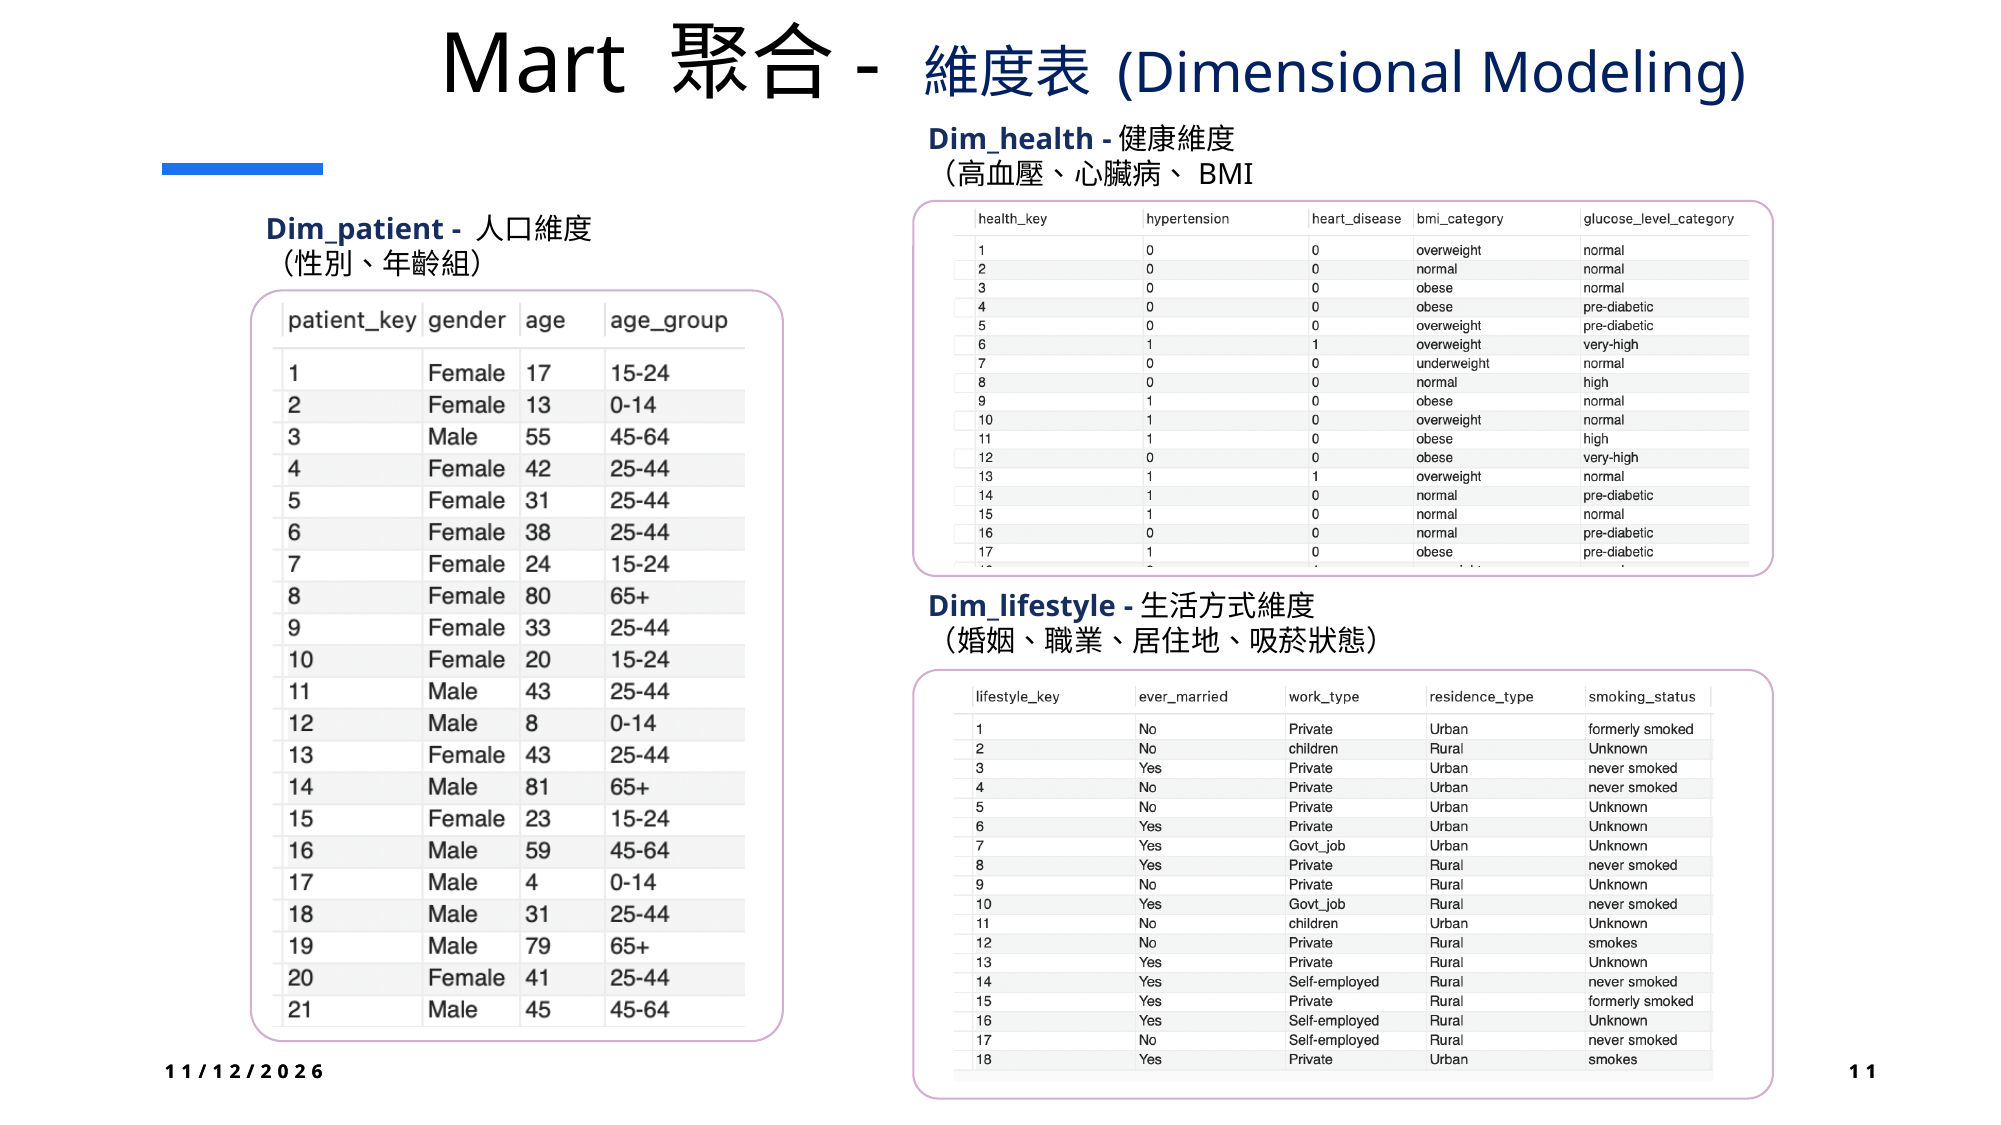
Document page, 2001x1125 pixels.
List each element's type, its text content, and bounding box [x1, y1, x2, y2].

picture [953, 678, 1714, 1082]
text_box [1110, 1084, 1772, 1103]
text_box [913, 669, 1773, 1099]
text_box [913, 200, 1773, 576]
text_box [250, 290, 783, 1042]
text_box 9/18/25 [149, 1042, 600, 1103]
picture [272, 293, 745, 1027]
text_box Dim_lifestyle -生活方式維度 （婚姻、職業、居住地、吸菸狀態） [913, 579, 1478, 665]
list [953, 203, 1750, 567]
text_box Mart 聚合- 維度表 (Dimensional Modeling) [424, 1, 1932, 159]
text_box Dim_health -健康維度 （高血壓、心臟病、BMI [913, 113, 1456, 198]
text_box 11 [1772, 1042, 1892, 1103]
text_box Dim_patient - 人口維度 （性別、年齡組） [250, 202, 660, 288]
